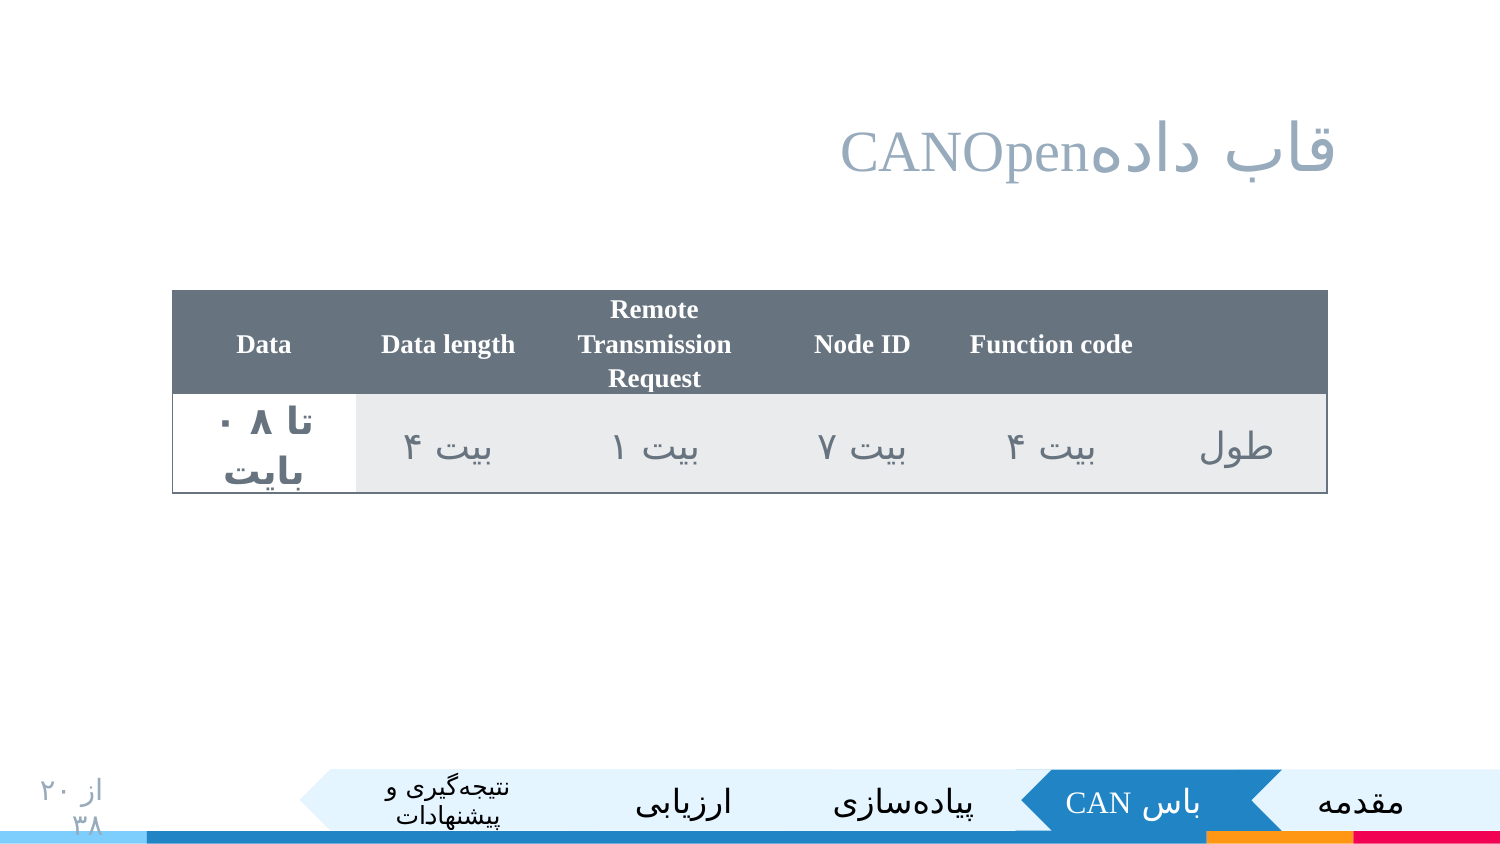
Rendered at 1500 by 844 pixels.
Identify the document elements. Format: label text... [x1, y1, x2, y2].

table_header Remote Transmission Request [541, 291, 768, 392]
text_box پیاده‌سازی [803, 769, 1052, 831]
table_cell ۱ بیت [541, 394, 768, 492]
slide_number ۲۰ از ۳۸ [0, 756, 119, 808]
table_header Node ID [768, 291, 957, 392]
table_cell ۰ تا ۸ بایت [173, 394, 356, 492]
text_box مقدمه [1253, 769, 1500, 831]
table_cell ۴ بیت [356, 394, 541, 492]
table_header Data [173, 291, 356, 392]
table_cell ۴ بیت [957, 394, 1146, 492]
title قاب دادهCANOpen [293, 58, 1354, 200]
table_header Data length [356, 291, 541, 392]
text_box ارزیابی [567, 769, 832, 831]
text_box باس CAN [1022, 769, 1282, 831]
table_header [1146, 291, 1326, 392]
table_cell طول [1146, 394, 1326, 492]
table_header Function code [957, 291, 1146, 392]
table_cell ۷ بیت [768, 394, 957, 492]
text_box نتیجه‌گیری و پیشنهادات [299, 769, 597, 831]
